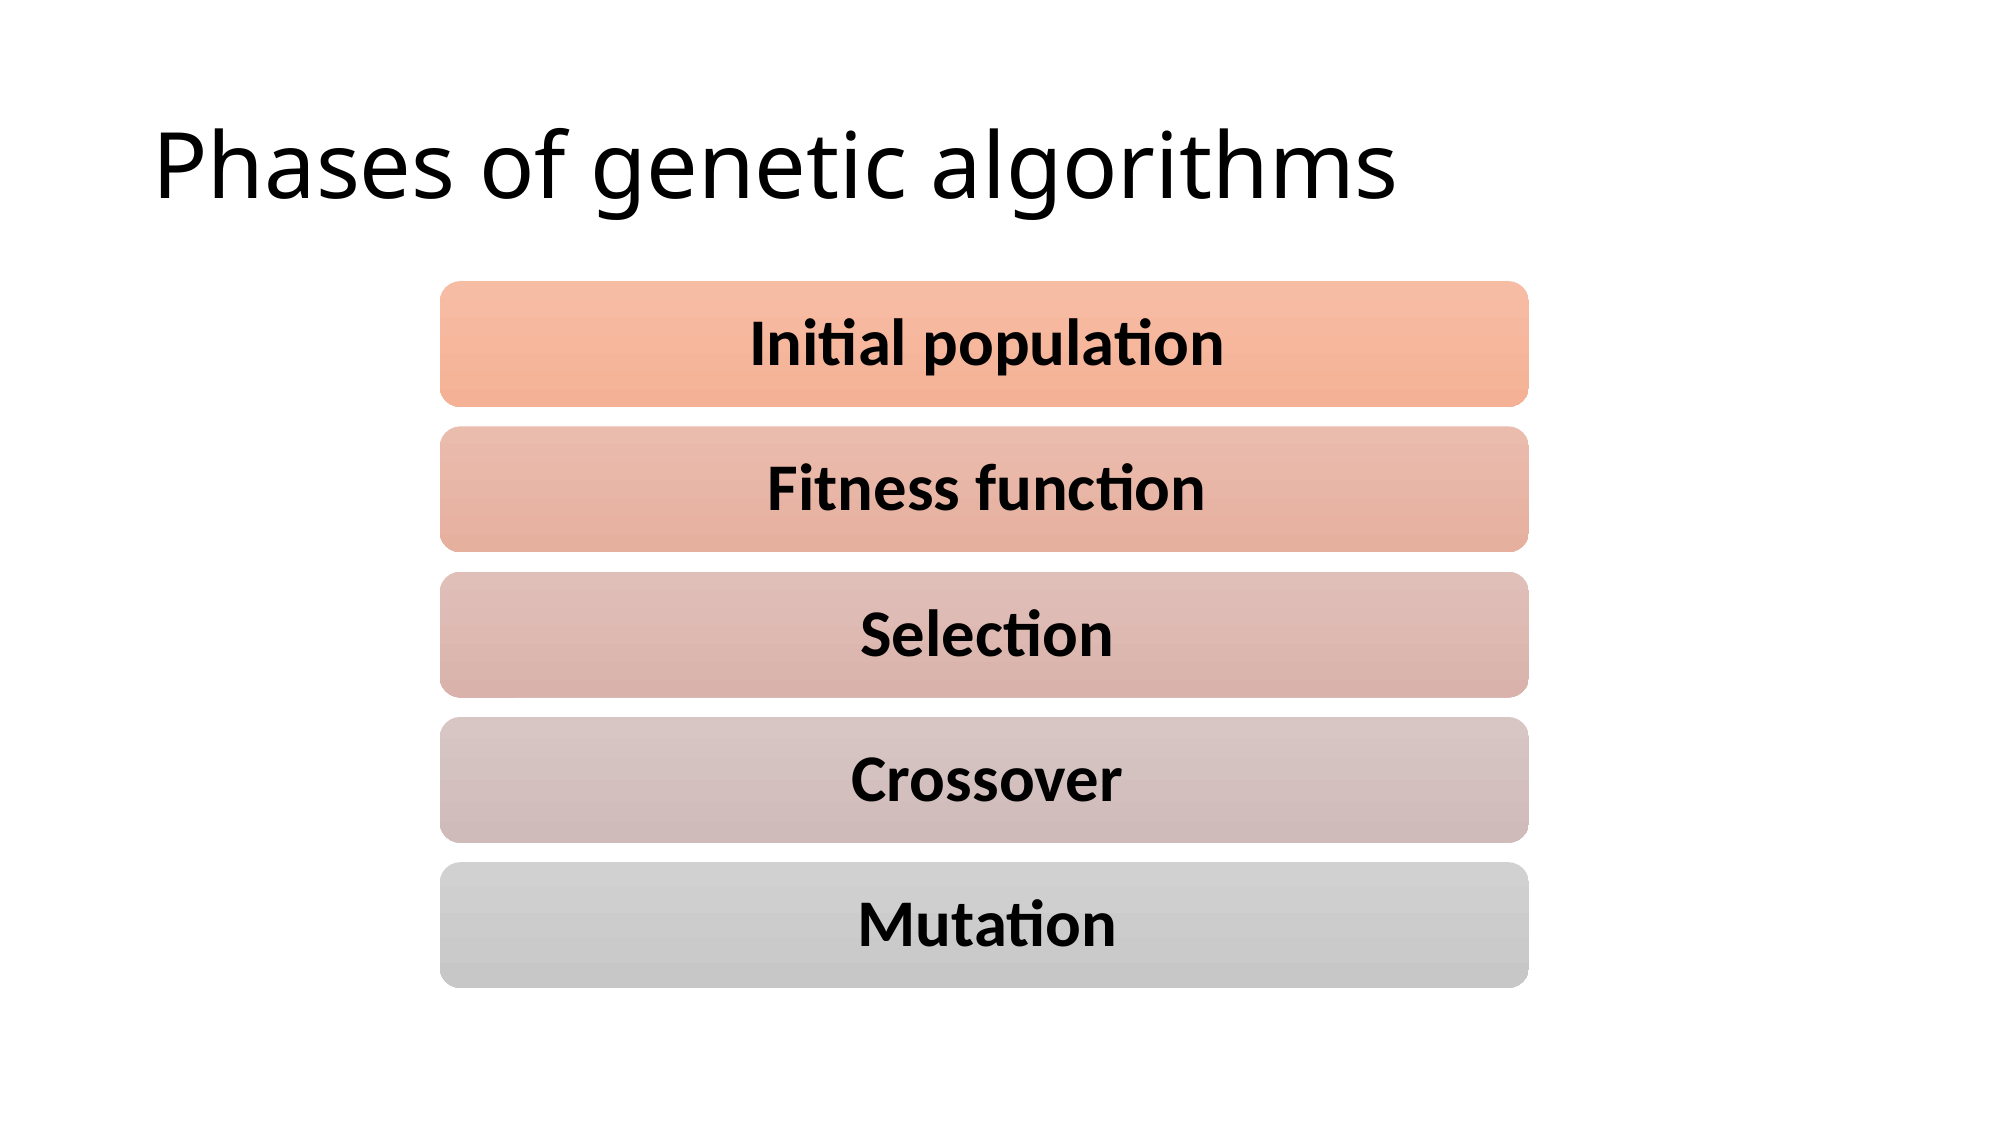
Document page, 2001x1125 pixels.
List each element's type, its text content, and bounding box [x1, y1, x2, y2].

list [439, 277, 1530, 992]
title Phases of genetic algorithms [137, 59, 1863, 278]
